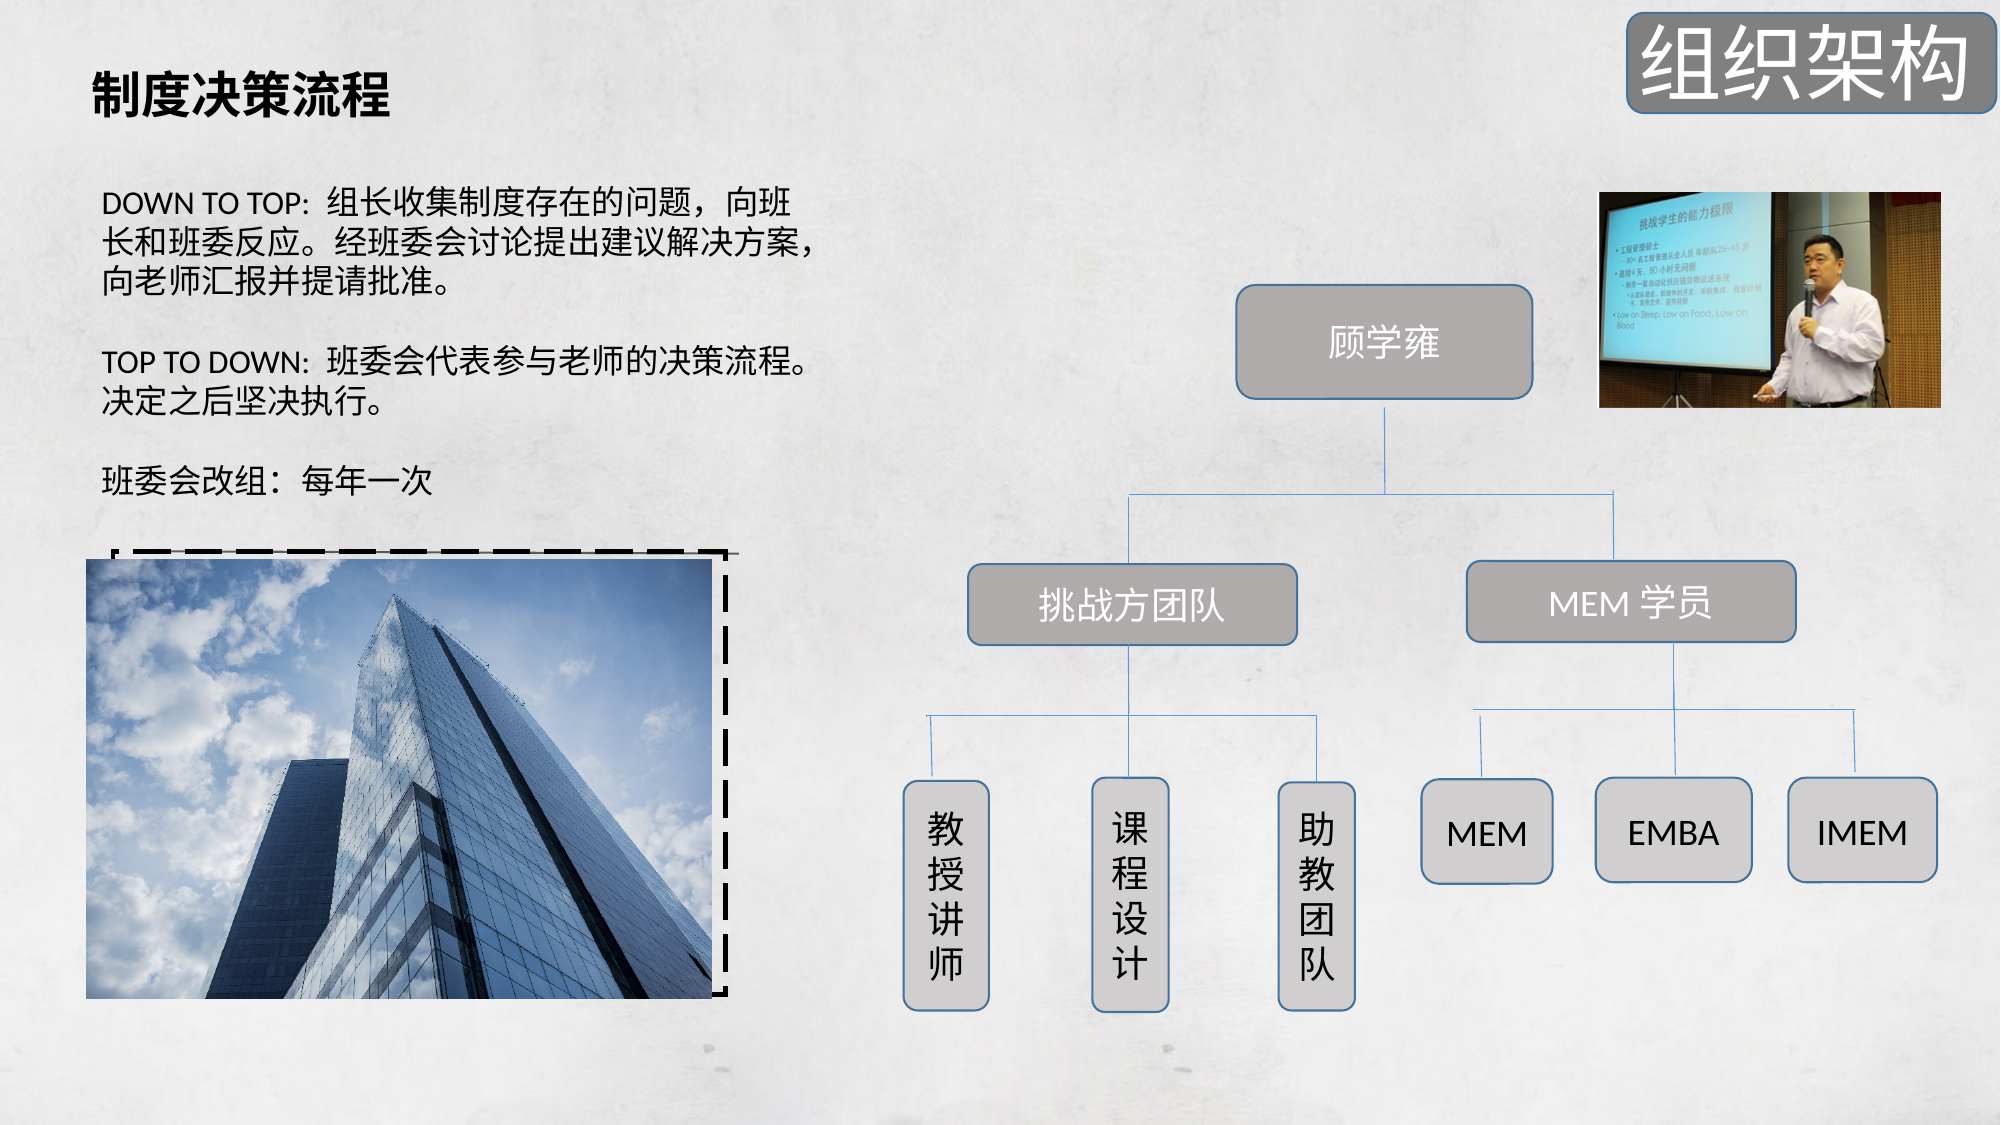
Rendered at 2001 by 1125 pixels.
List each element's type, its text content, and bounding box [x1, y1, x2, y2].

text_box 教授讲师 [902, 779, 990, 1012]
text_box 助教团队 [1277, 781, 1356, 1012]
picture [0, 0, 2000, 1125]
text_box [926, 715, 1317, 783]
text_box DOWN TO TOP: 组长收集制度存在的问题，向班长和班委反应。经班委会讨论提出建议解决方案，向老师汇报并提请批准。 TOP TO DOWN: 班委会代表参与老师的决策流程。决定之后坚决执行。 班委会改组：每年一次 [86, 173, 829, 553]
text_box 组织架构 [1623, 15, 2000, 117]
text_box 制度决策流程 [76, 56, 407, 132]
text_box IMEM [1787, 776, 1939, 884]
text_box 挑战方团队 [967, 563, 1299, 647]
text_box 顾学雍 [1235, 283, 1534, 400]
text_box 课程设计 [1091, 783, 1170, 1014]
text_box MEM [1420, 778, 1554, 885]
text_box EMBA [1594, 776, 1753, 884]
text_box [112, 553, 726, 995]
text_box [1633, 11, 1990, 15]
text_box MEM学员 [1465, 559, 1797, 644]
